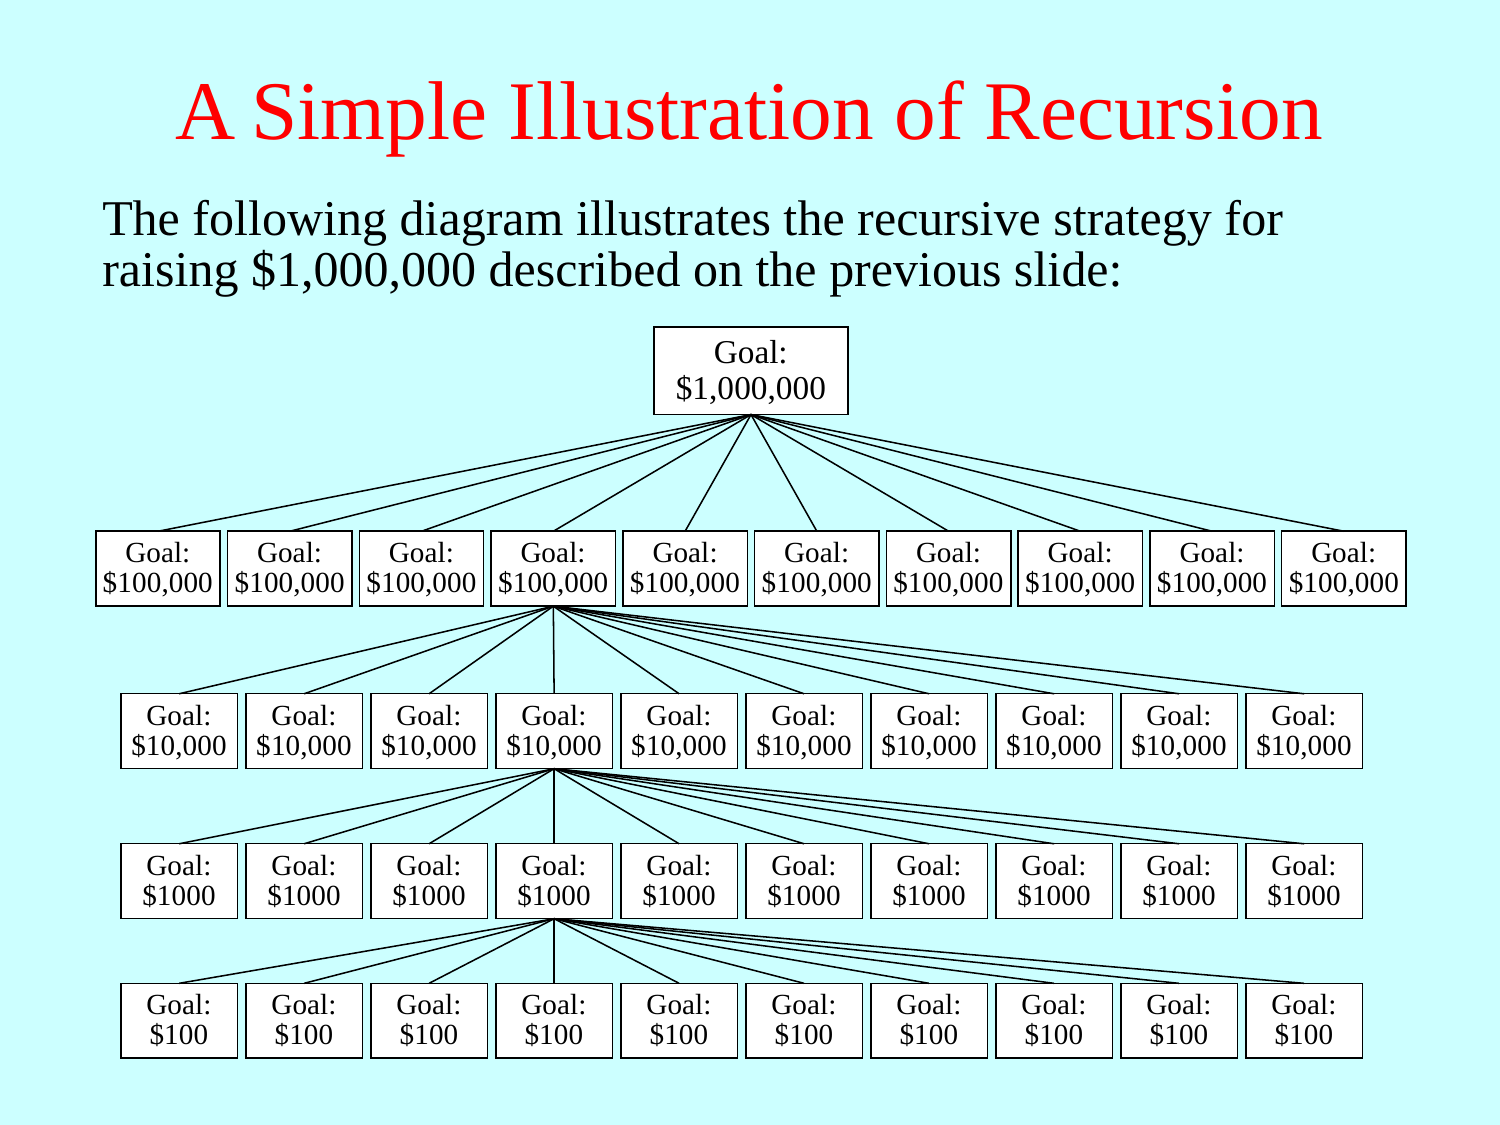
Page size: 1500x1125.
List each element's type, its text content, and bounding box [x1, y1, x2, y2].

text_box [95, 414, 1407, 607]
title A Simple Illustration of Recursion [0, 12, 1500, 201]
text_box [120, 605, 1363, 768]
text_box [120, 918, 1363, 1059]
text_box Goal: $1,000,000 [654, 327, 848, 412]
text_box The following diagram illustrates the recursive strategy for raising $1,000,000 described on the previous slide: [87, 187, 1413, 305]
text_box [120, 768, 1363, 918]
